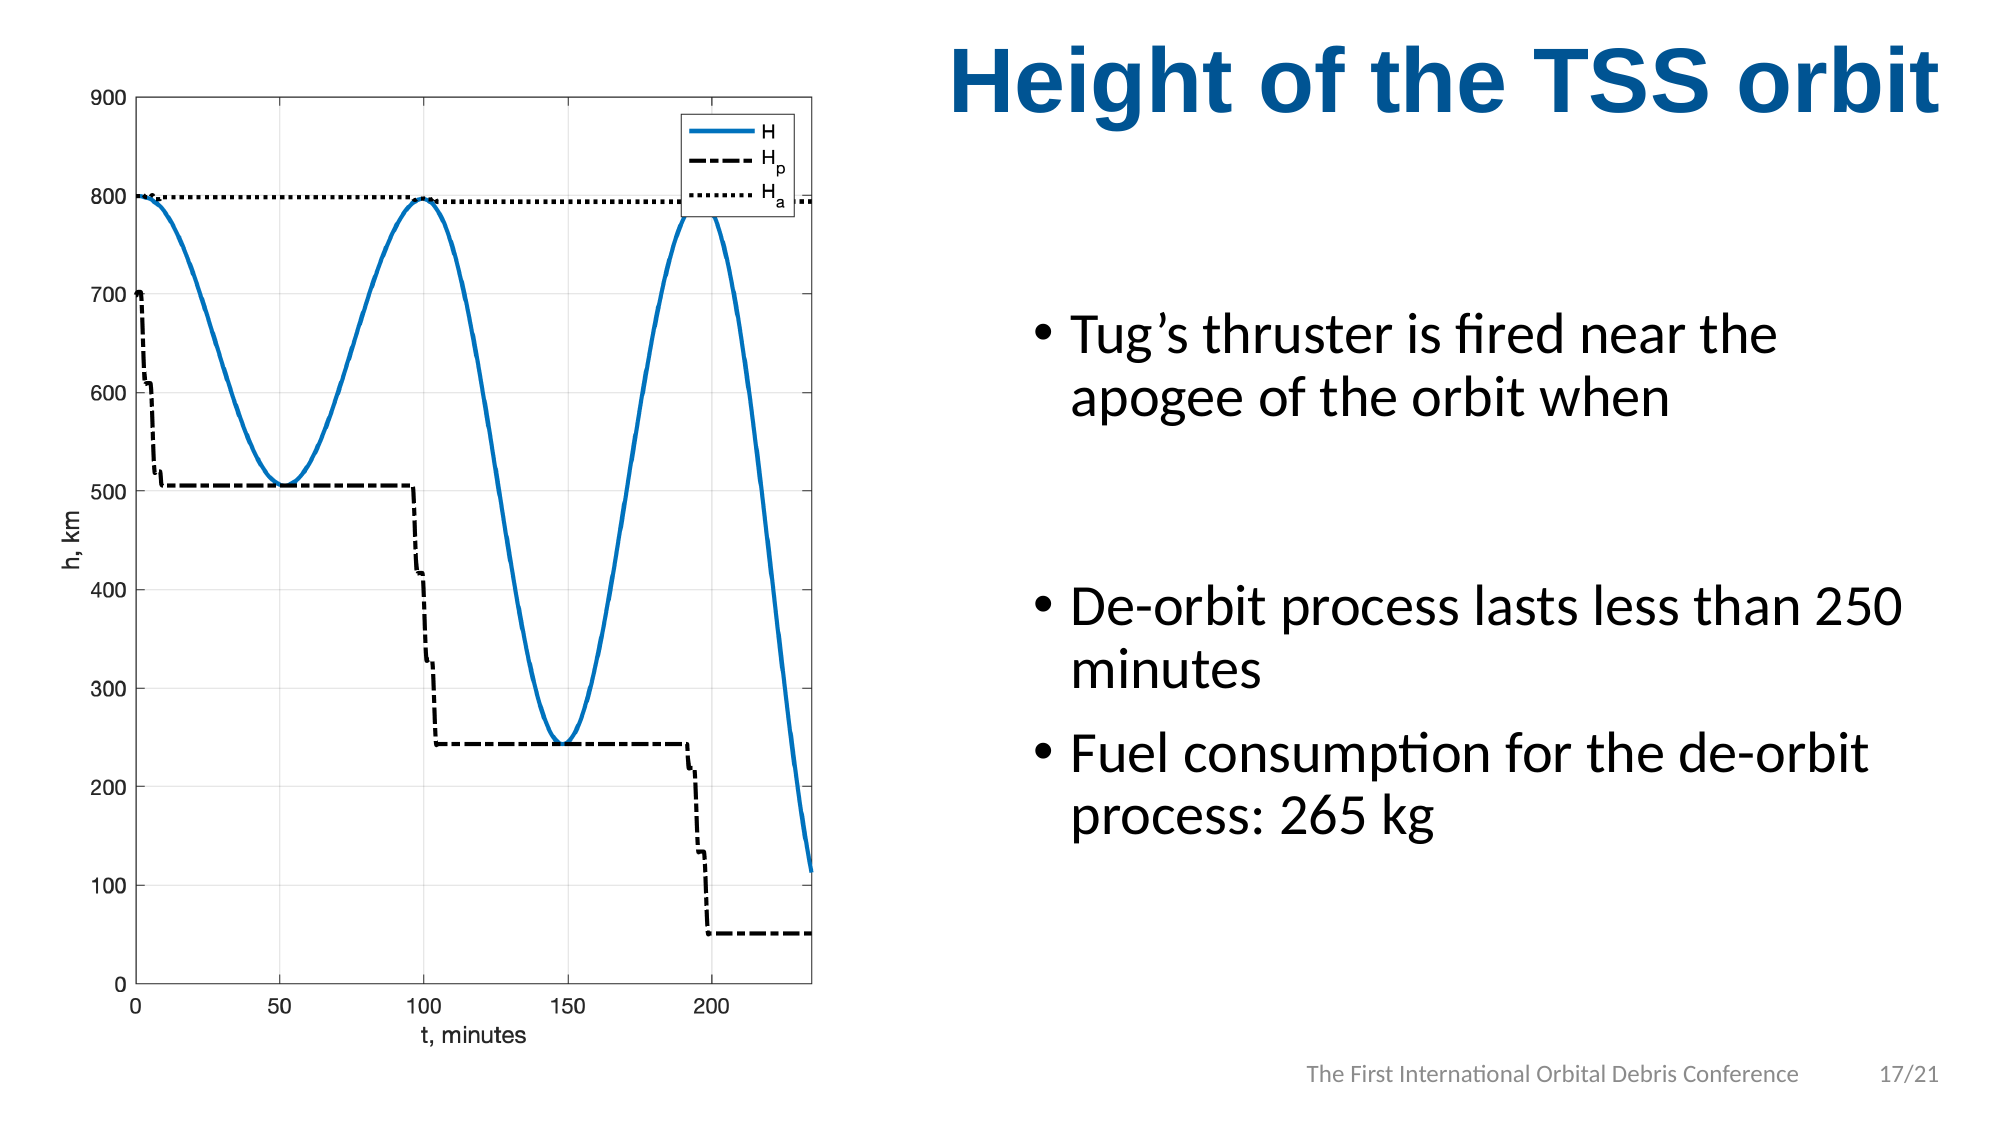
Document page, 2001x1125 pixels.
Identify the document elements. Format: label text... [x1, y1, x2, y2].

title Height of the TSS orbit [895, 24, 1957, 142]
footer The First International Orbital Debris Conference [895, 1042, 1821, 1103]
slide_number 17/21 [1841, 1042, 1955, 1103]
picture [22, 15, 895, 1103]
